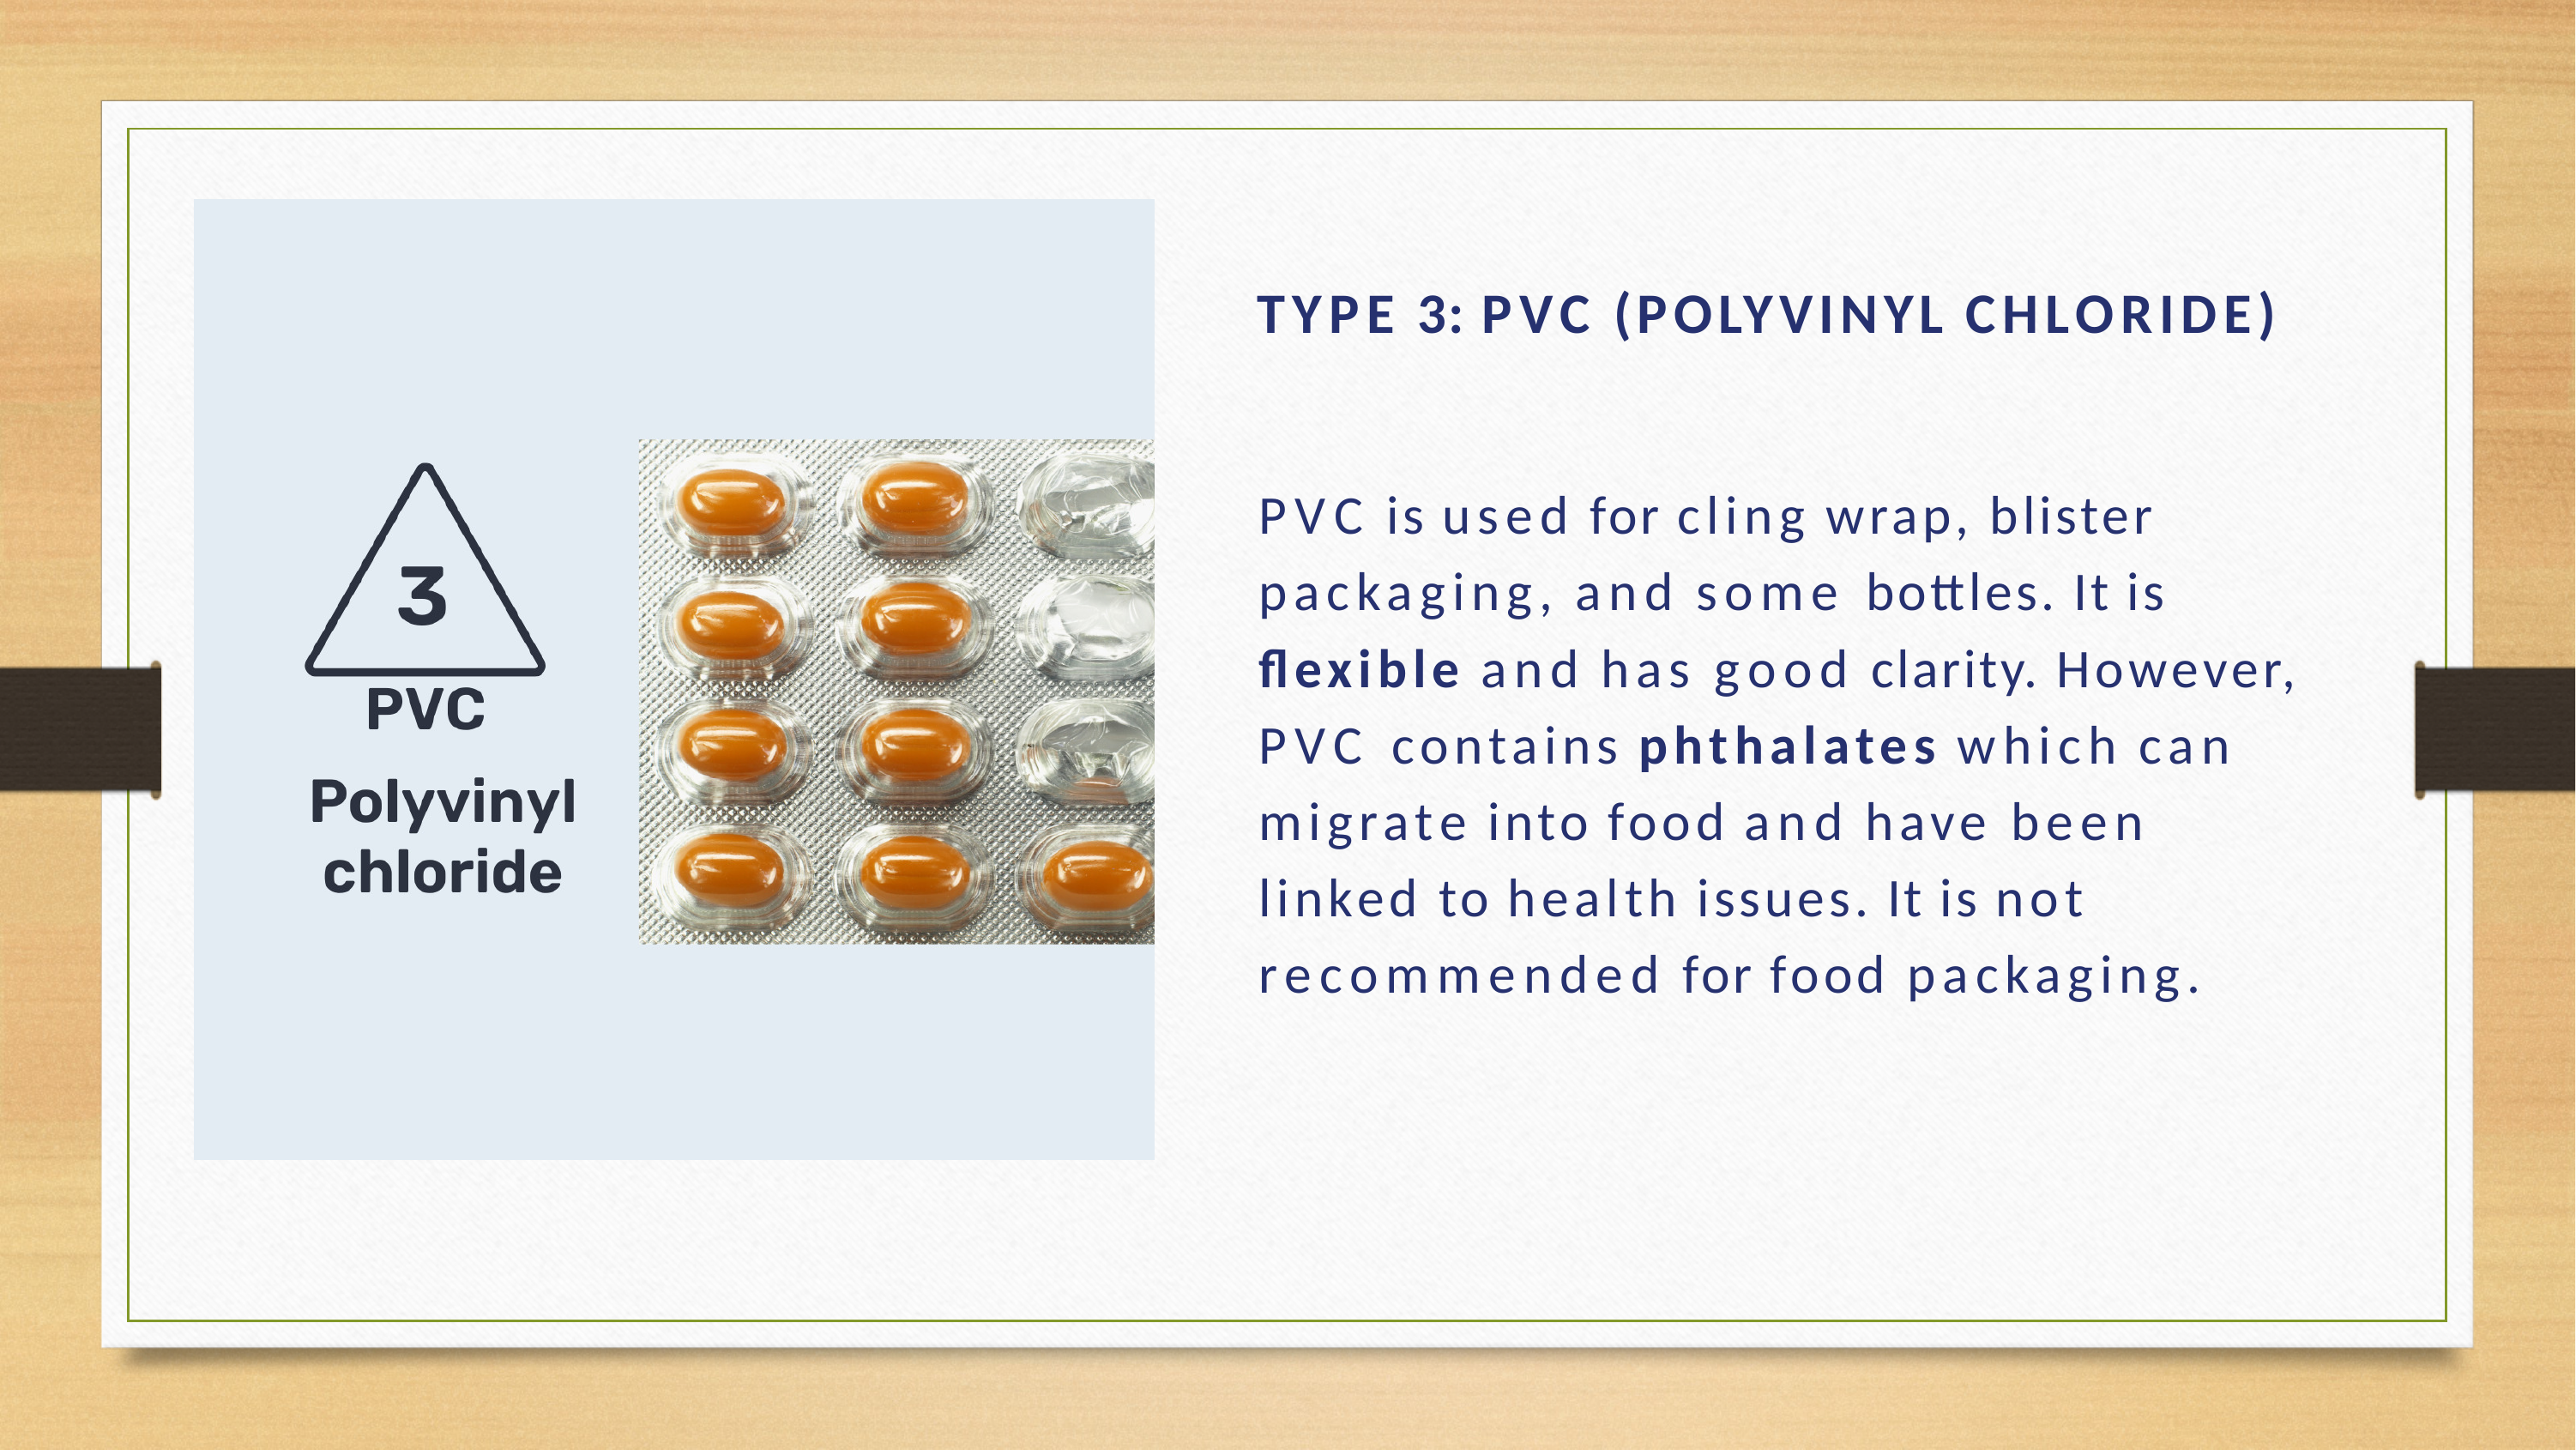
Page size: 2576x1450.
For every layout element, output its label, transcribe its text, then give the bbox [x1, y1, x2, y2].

picture [0, 0, 2576, 1450]
text_box TYPE 3: PVC (POLYVINYL CHLORIDE) PVC is used for cling wrap, blister packaging, and some bottles. It is ﬂexible and has good clarity. However, PVC contains phthalates which can migrate into food and have been linked to health issues. It is not recommended for food packaging. [1255, 274, 2303, 1005]
